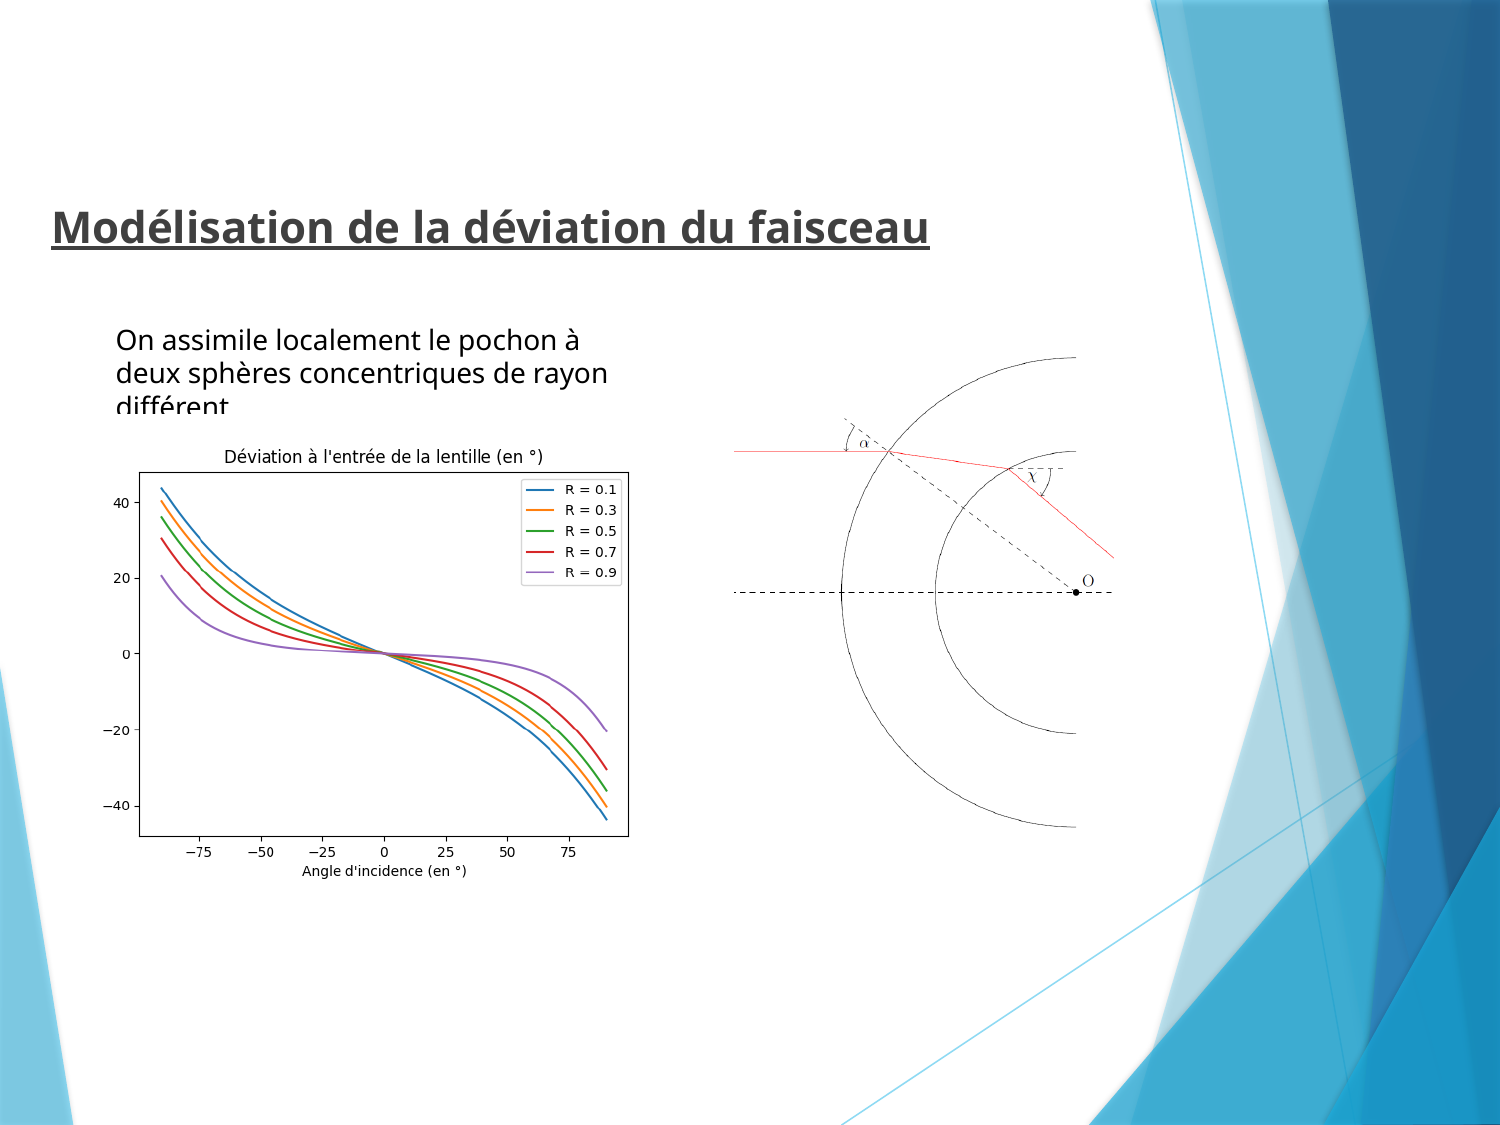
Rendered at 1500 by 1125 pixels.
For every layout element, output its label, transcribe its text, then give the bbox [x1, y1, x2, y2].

picture [733, 355, 1114, 829]
text_box On assimile localement le pochon à deux sphères concentriques de rayon différent [100, 314, 650, 413]
title Modélisation de la déviation du faisceau [36, 191, 1094, 355]
picture [59, 414, 691, 888]
